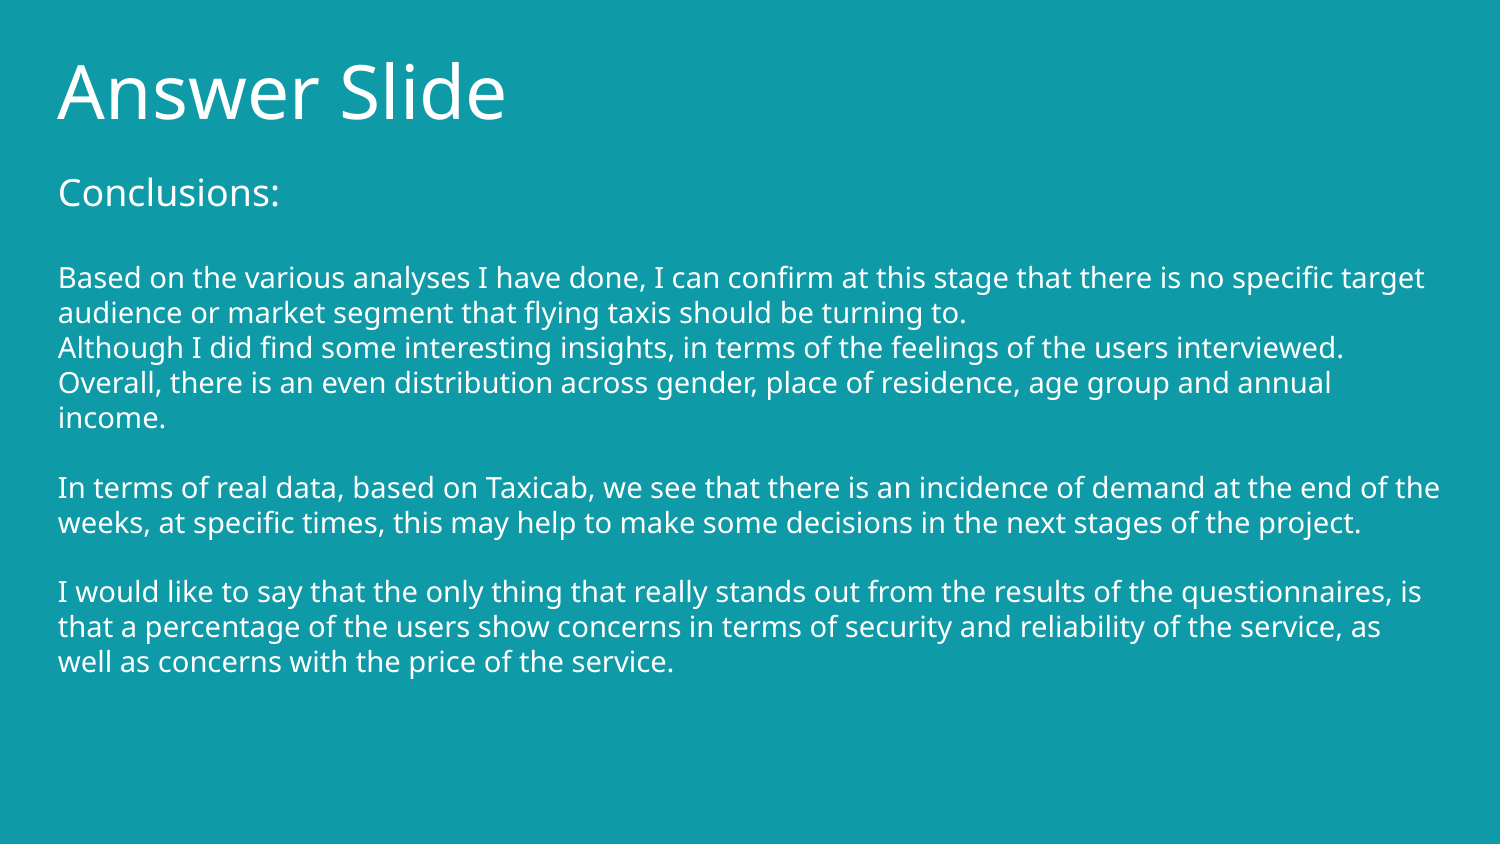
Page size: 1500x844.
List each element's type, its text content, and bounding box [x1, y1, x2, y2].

title Conclusions: Based on the various analyses I have done, I can confirm at this stage that there is no specific target audience or market segment that flying taxis should be turning to. Although I did find some interesting insights, in terms of the feelings of the users interviewed. Overall, there is an even distribution across gender, place of residence, age group and annual income. In terms of real data, based on Taxicab, we see that there is an incidence of demand at the end of the weeks, at specific times, this may help to make some decisions in the next stages of the project. I would like to say that the only thing that really stands out from the results of the questionnaires, is that a percentage of the users show concerns in terms of security and reliability of the service, as well as concerns with the price of the service. [42, 154, 1458, 412]
title Answer Slide [42, 29, 1441, 134]
